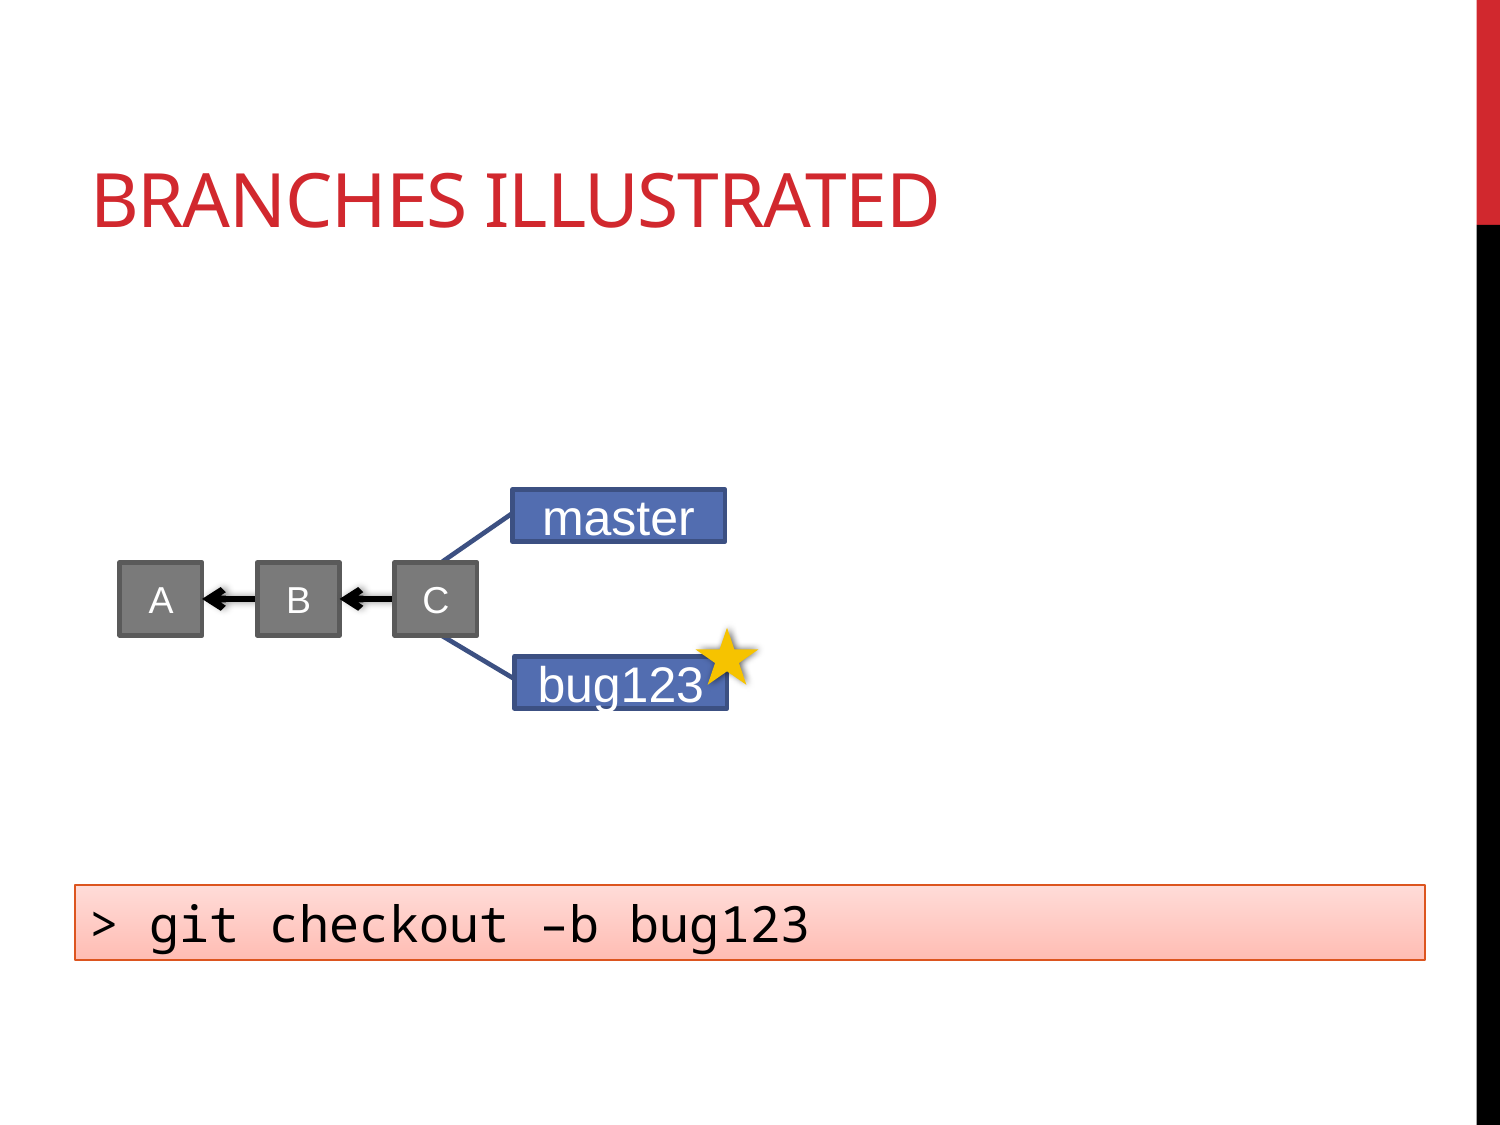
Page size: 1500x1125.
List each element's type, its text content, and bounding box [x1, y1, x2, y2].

text_box B [255, 560, 342, 638]
text_box A [117, 560, 204, 638]
text_box [695, 627, 759, 685]
text_box > git checkout –b bug123 [74, 884, 1426, 961]
text_box bug123 [441, 638, 729, 711]
title Branches Illustrated [75, 25, 1025, 250]
text_box C [392, 560, 479, 638]
text_box master [441, 487, 727, 560]
